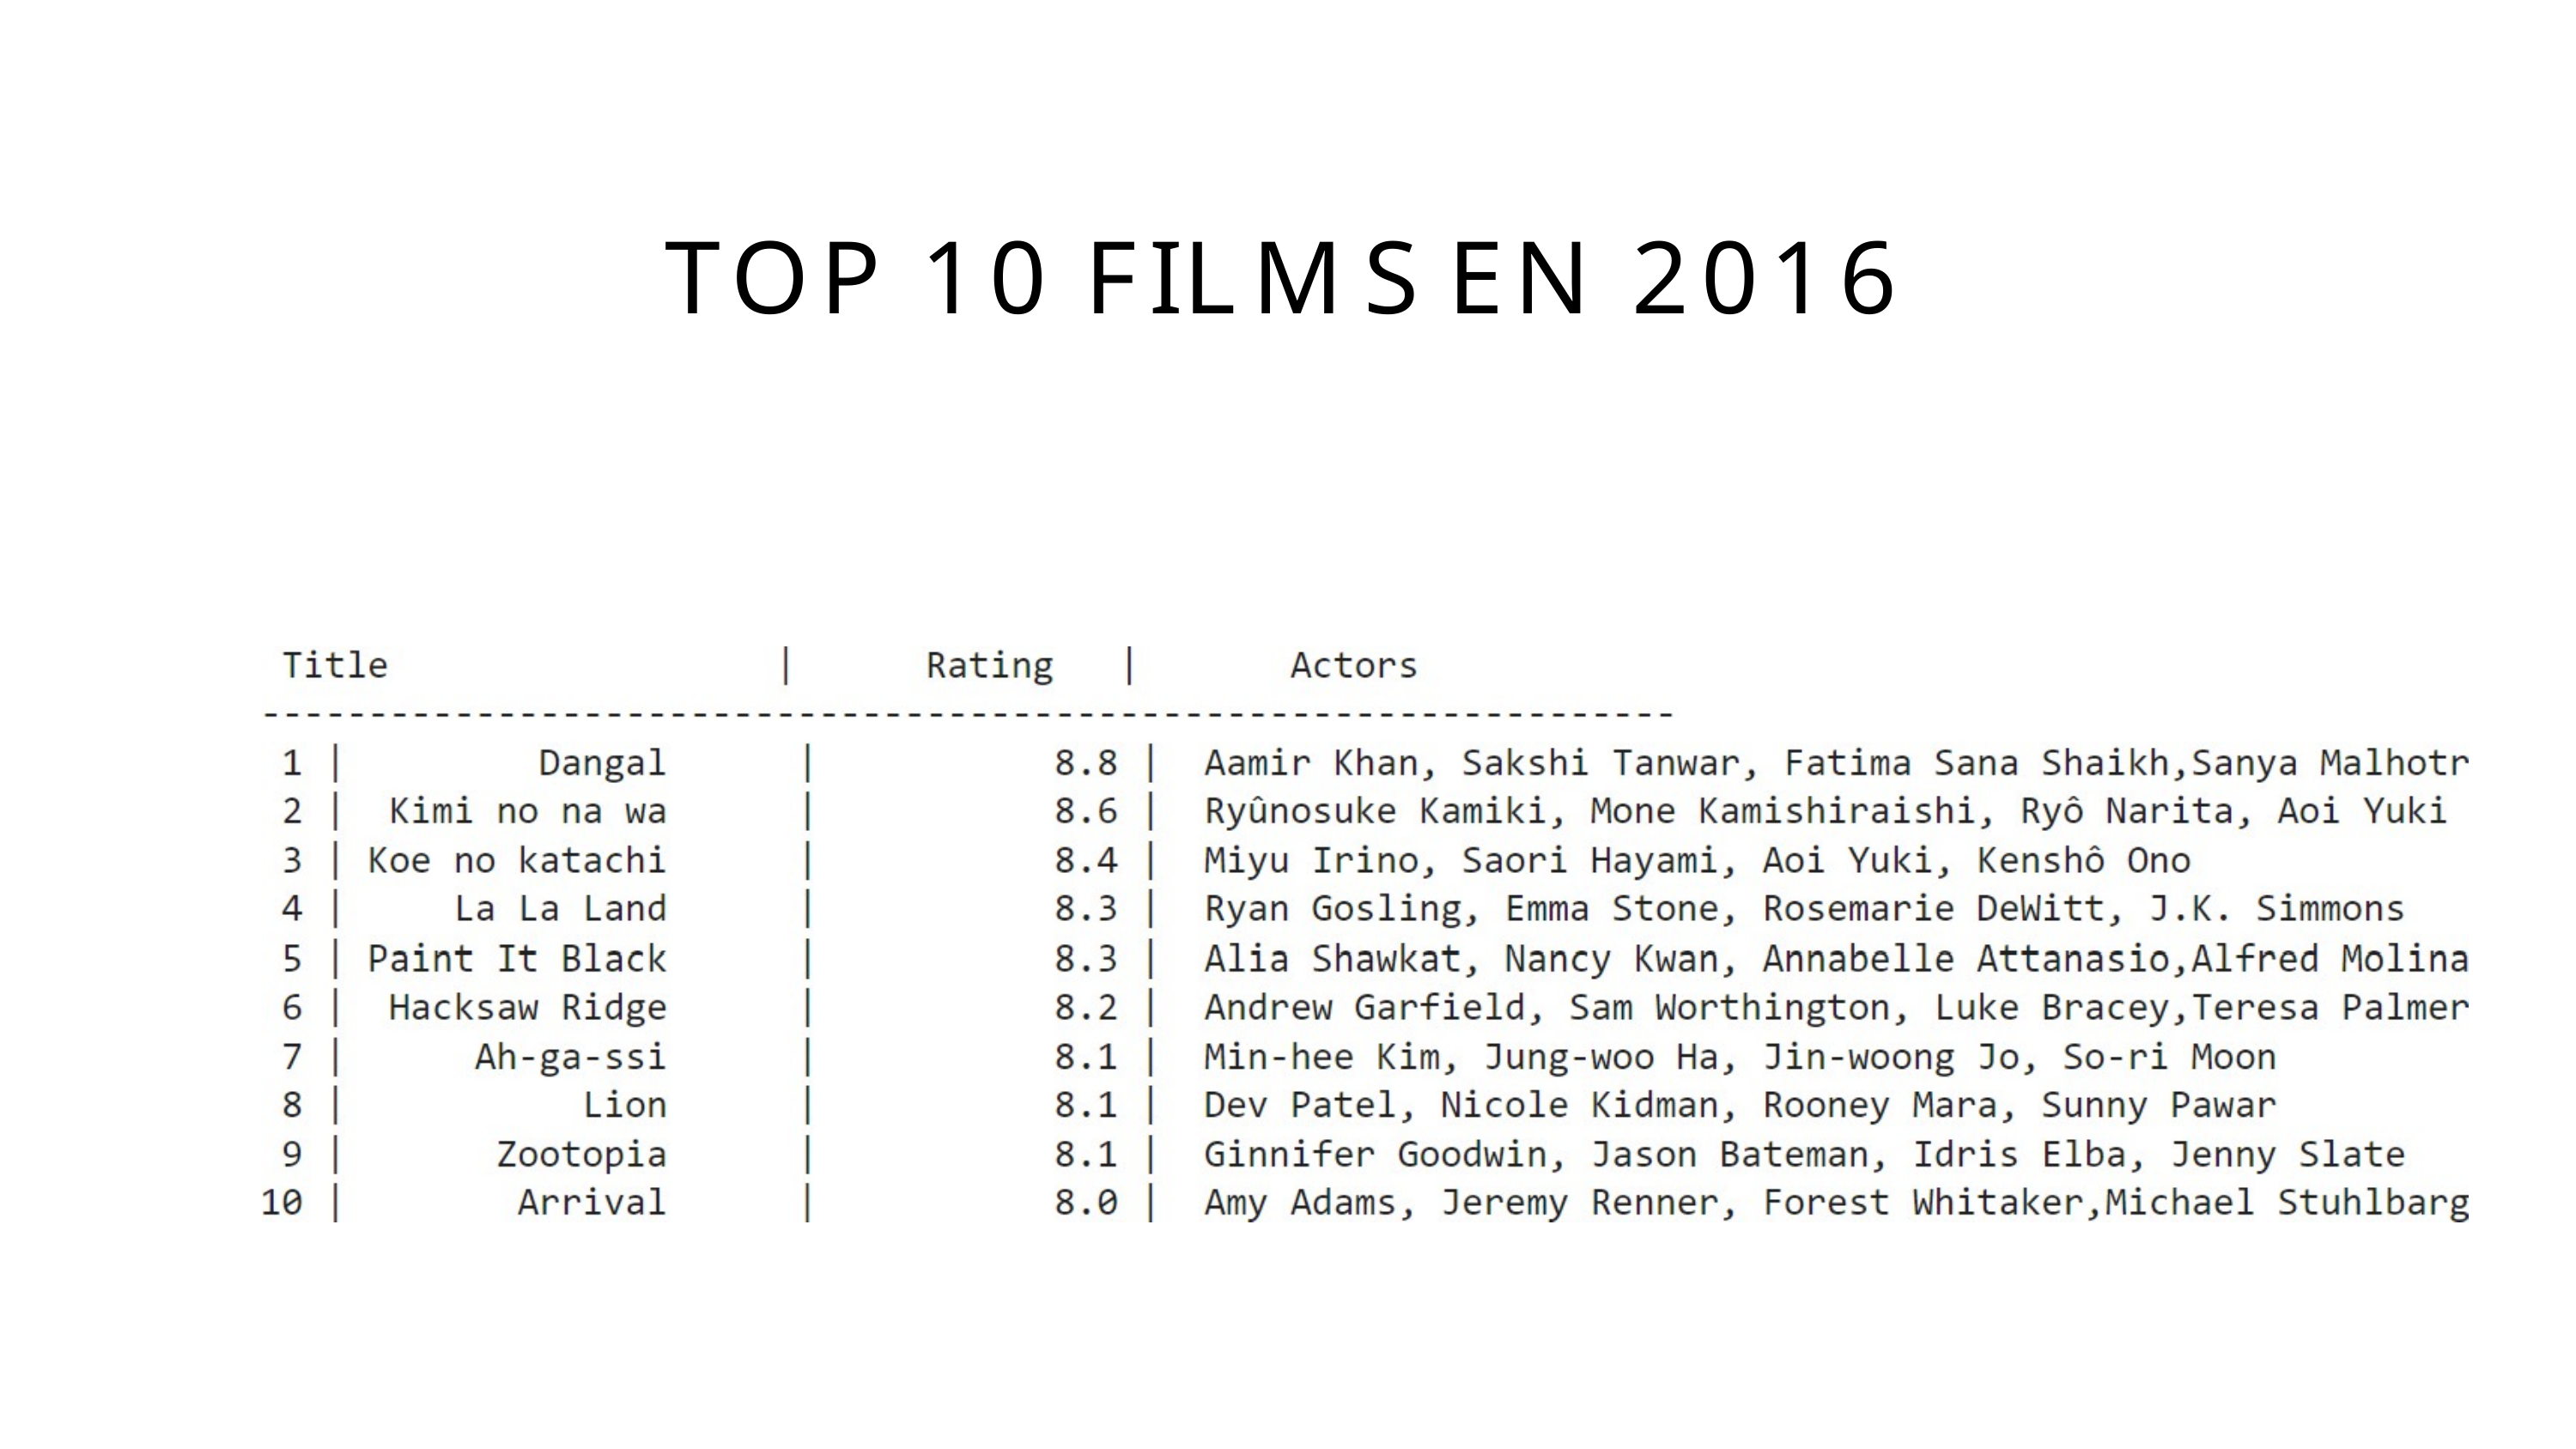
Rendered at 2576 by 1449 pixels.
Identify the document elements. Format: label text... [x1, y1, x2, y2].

picture [261, 646, 2469, 1223]
title TOP 10 FILMS EN 2016 [663, 125, 1959, 380]
